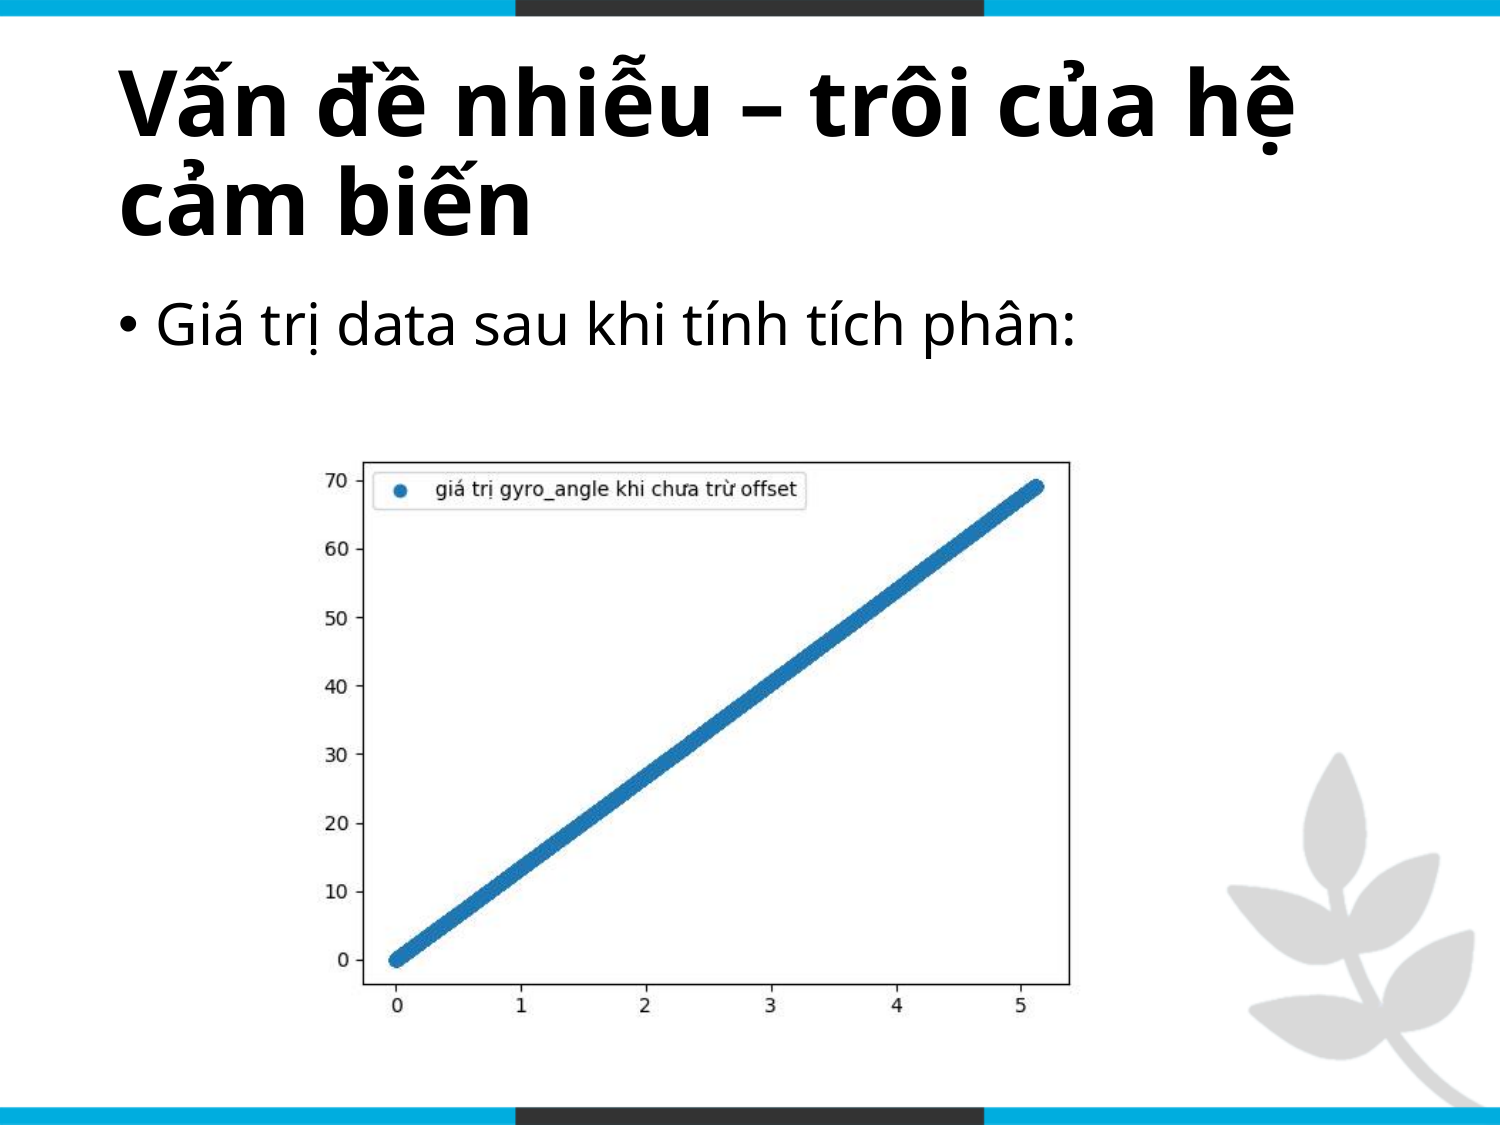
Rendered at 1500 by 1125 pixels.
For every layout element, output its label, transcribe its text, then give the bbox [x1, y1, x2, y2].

list Giá trị data sau khi tính tích phân: [103, 287, 1397, 1002]
title Vấn đề nhiễu – trôi của hệ cảm biến [103, 48, 1397, 266]
picture [0, 0, 1500, 1125]
